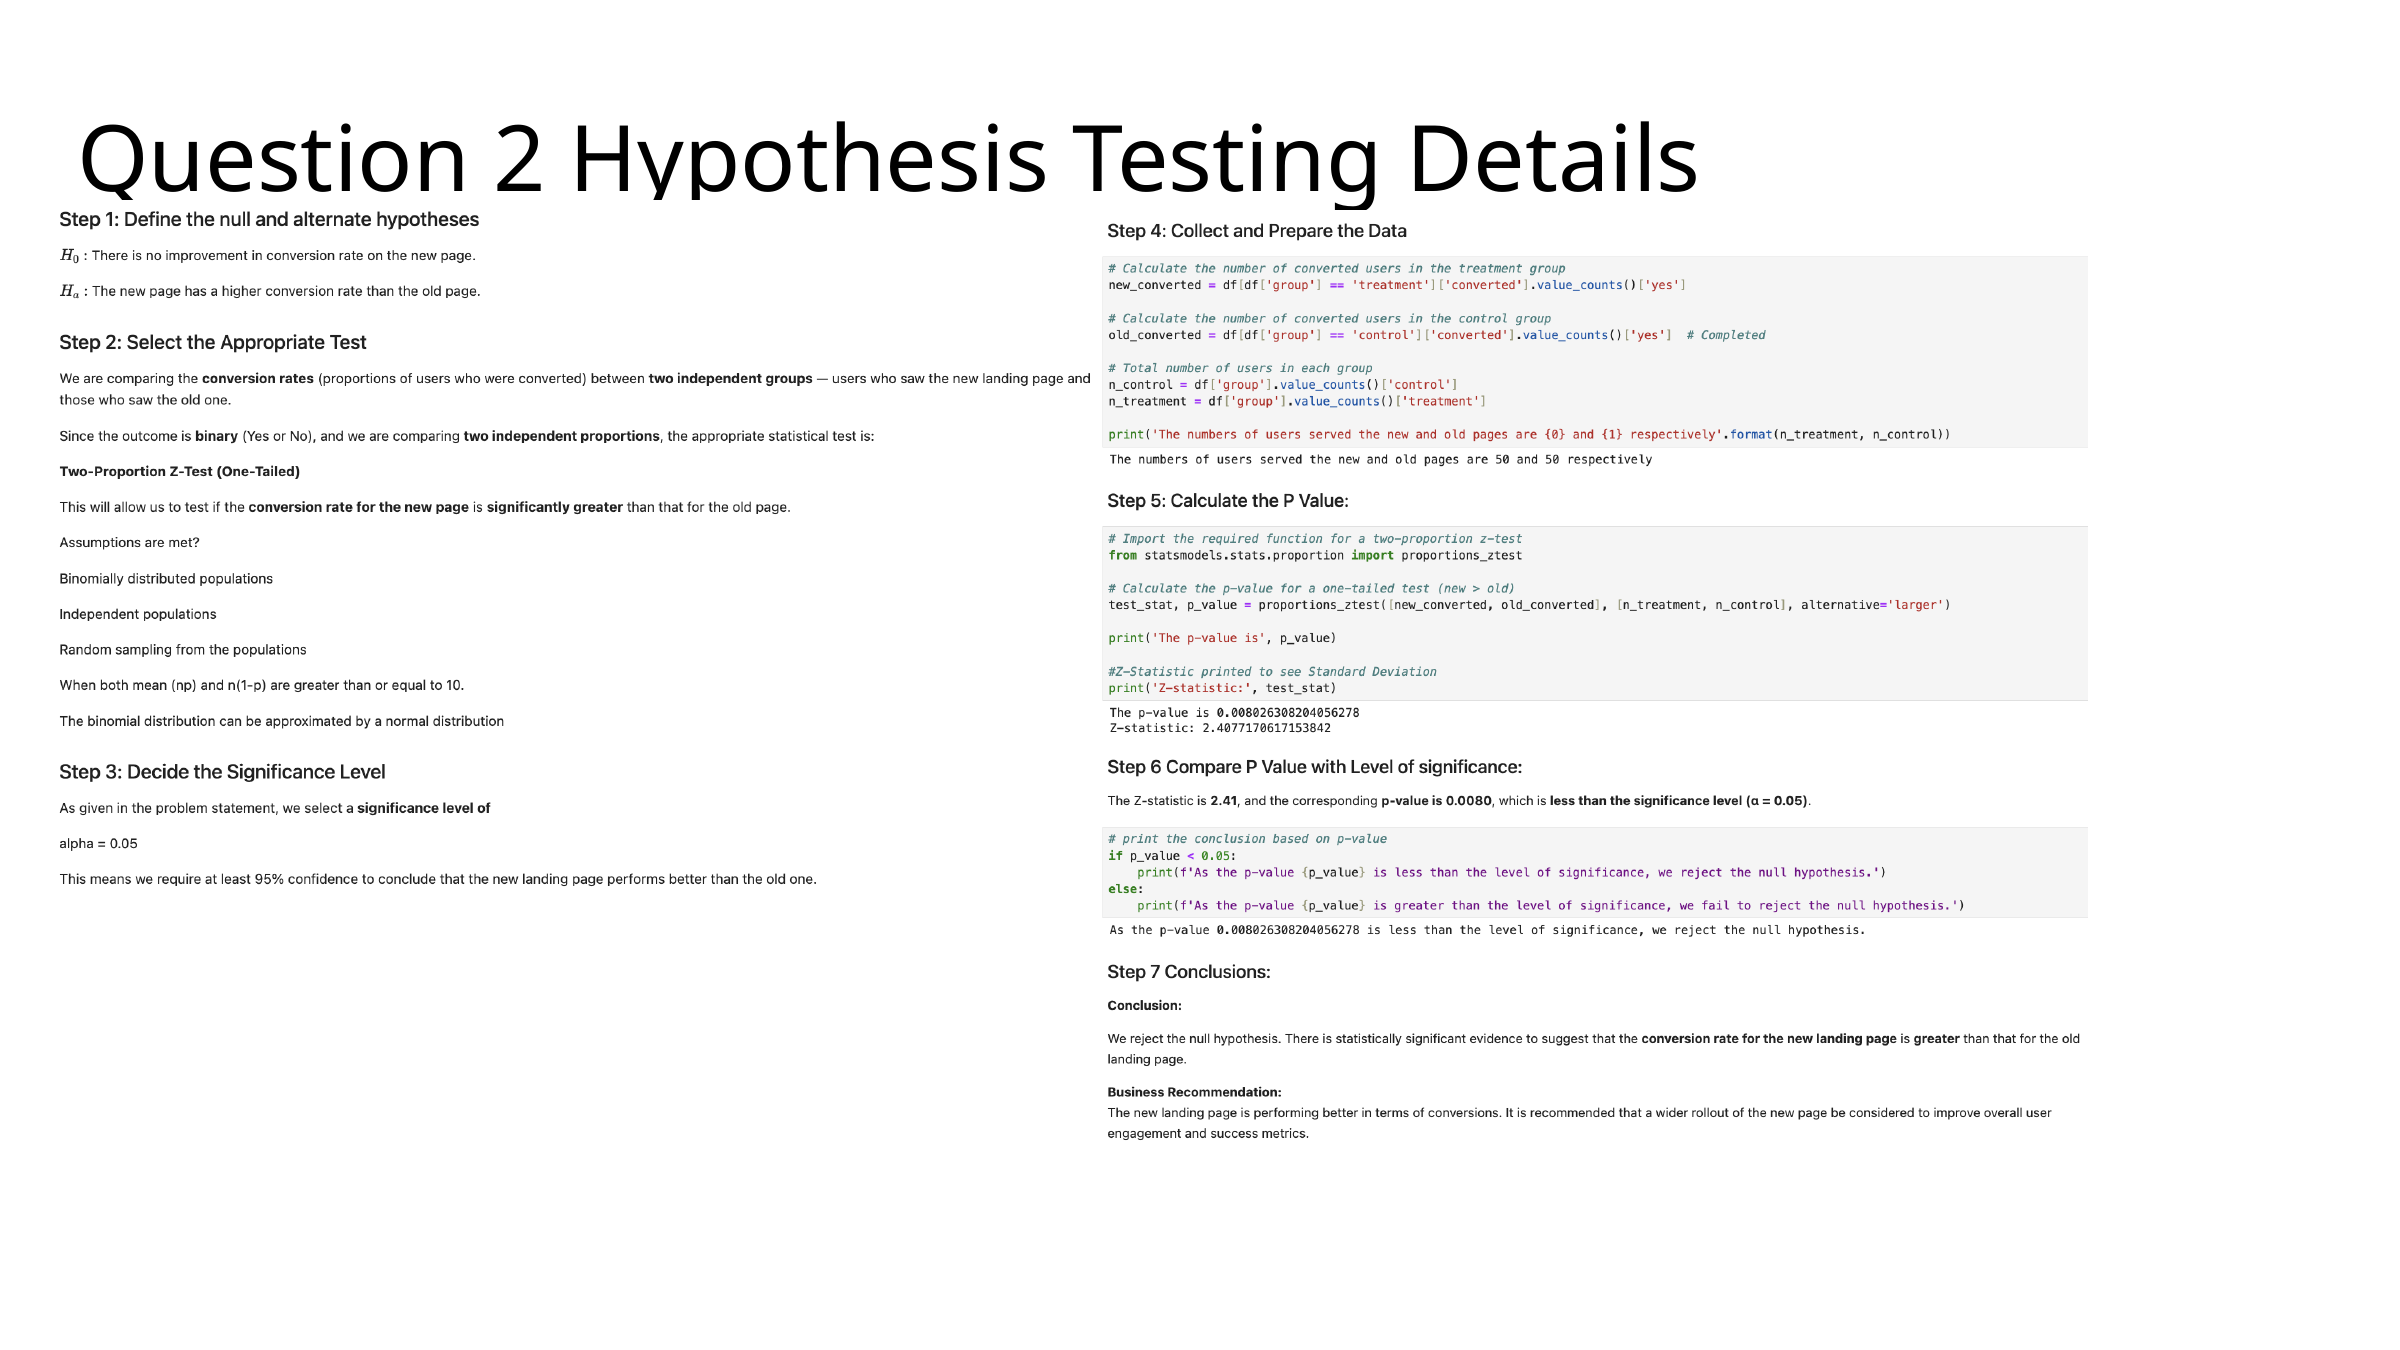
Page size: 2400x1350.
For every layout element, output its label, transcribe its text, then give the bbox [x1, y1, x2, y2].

title Question 2 Hypothesis Testing Details [53, 75, 2290, 227]
picture [53, 200, 2088, 1150]
